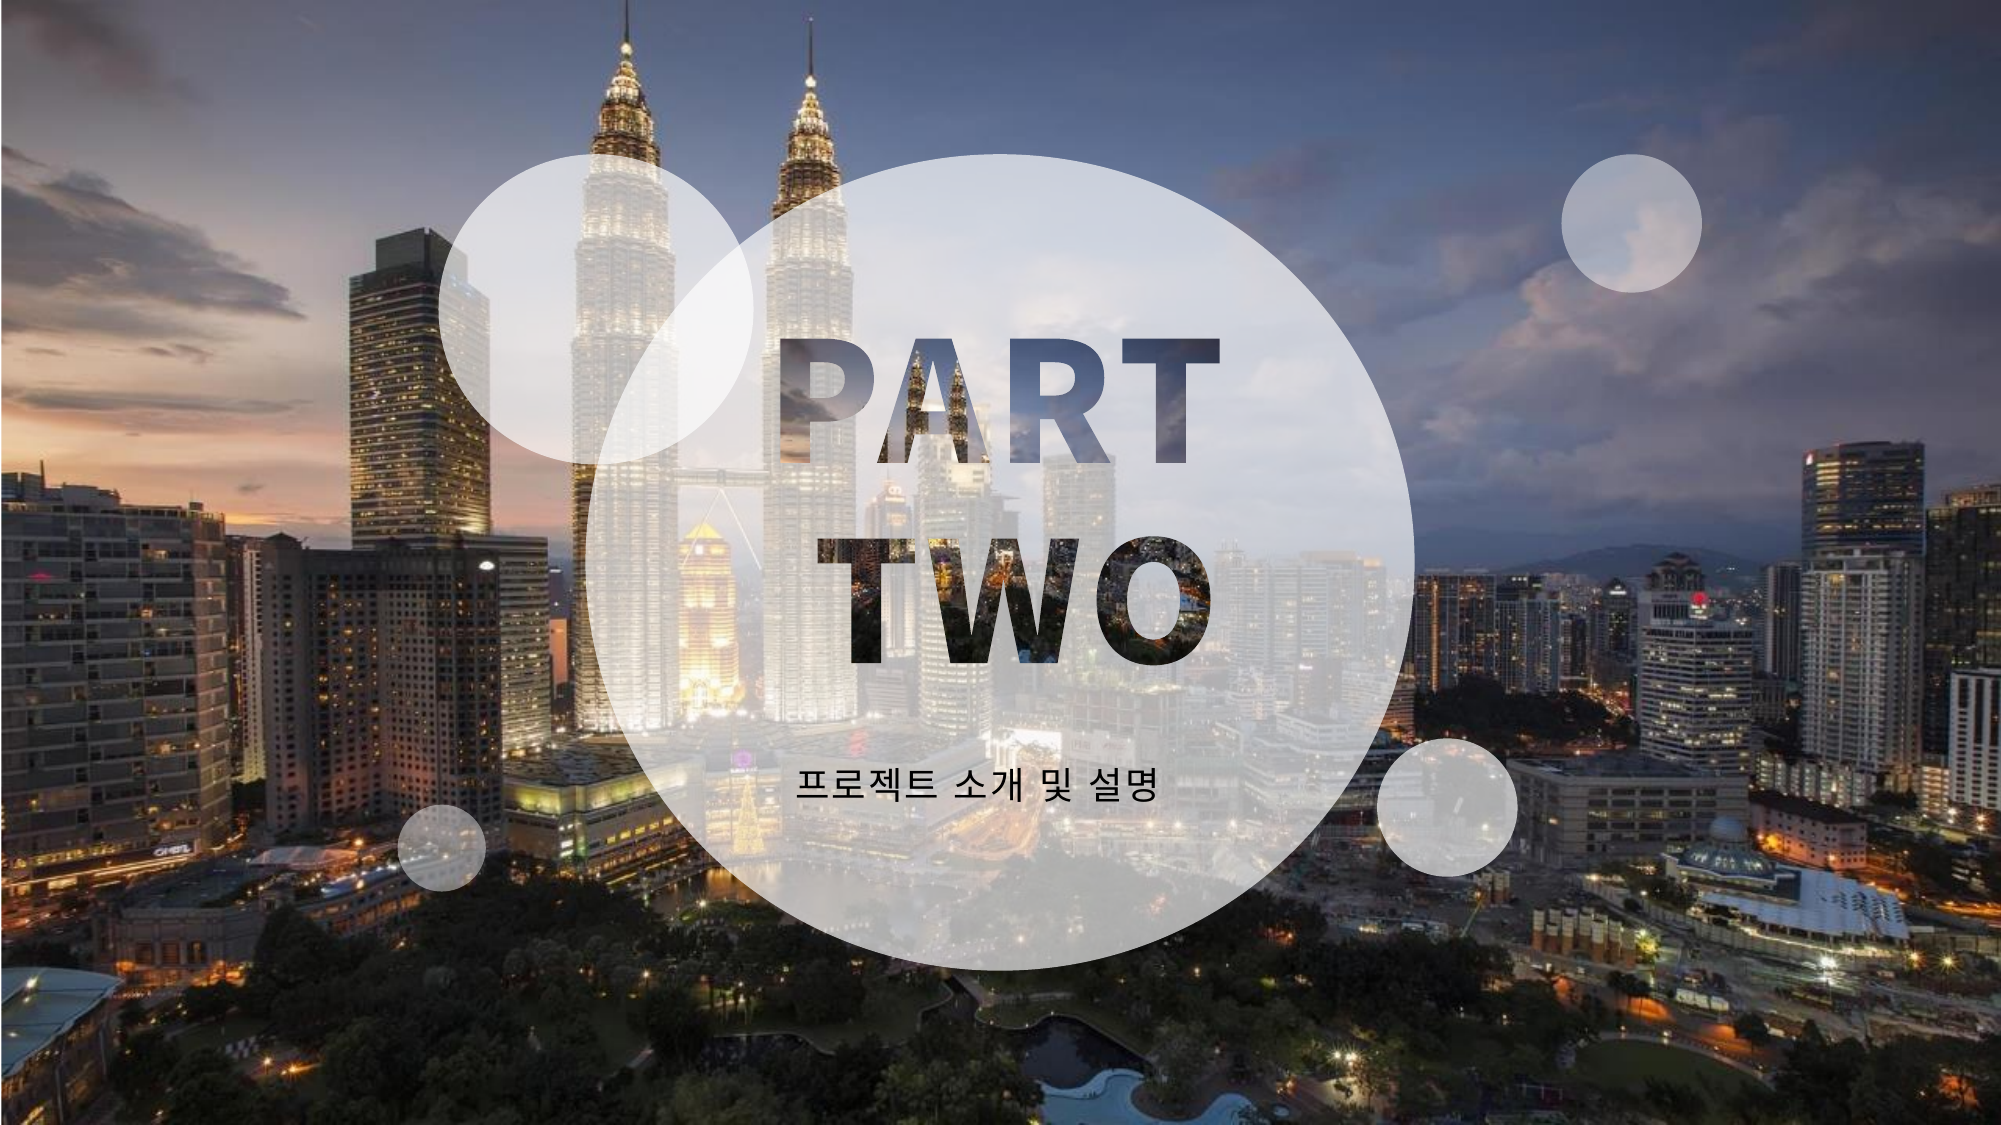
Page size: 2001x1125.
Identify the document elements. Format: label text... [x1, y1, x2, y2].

text_box [1095, 535, 1212, 667]
text_box [1560, 153, 1704, 294]
text_box [437, 153, 740, 466]
text_box [584, 153, 1416, 972]
text_box [0, 0, 2000, 1125]
text_box [817, 538, 916, 664]
text_box [779, 337, 875, 465]
text_box [1121, 338, 1221, 464]
text_box [1008, 337, 1113, 465]
text_box [875, 337, 992, 465]
text_box 프로젝트 소개 및 설명 [780, 754, 1274, 860]
text_box [396, 803, 487, 893]
text_box [926, 537, 1081, 665]
text_box [1376, 737, 1519, 878]
